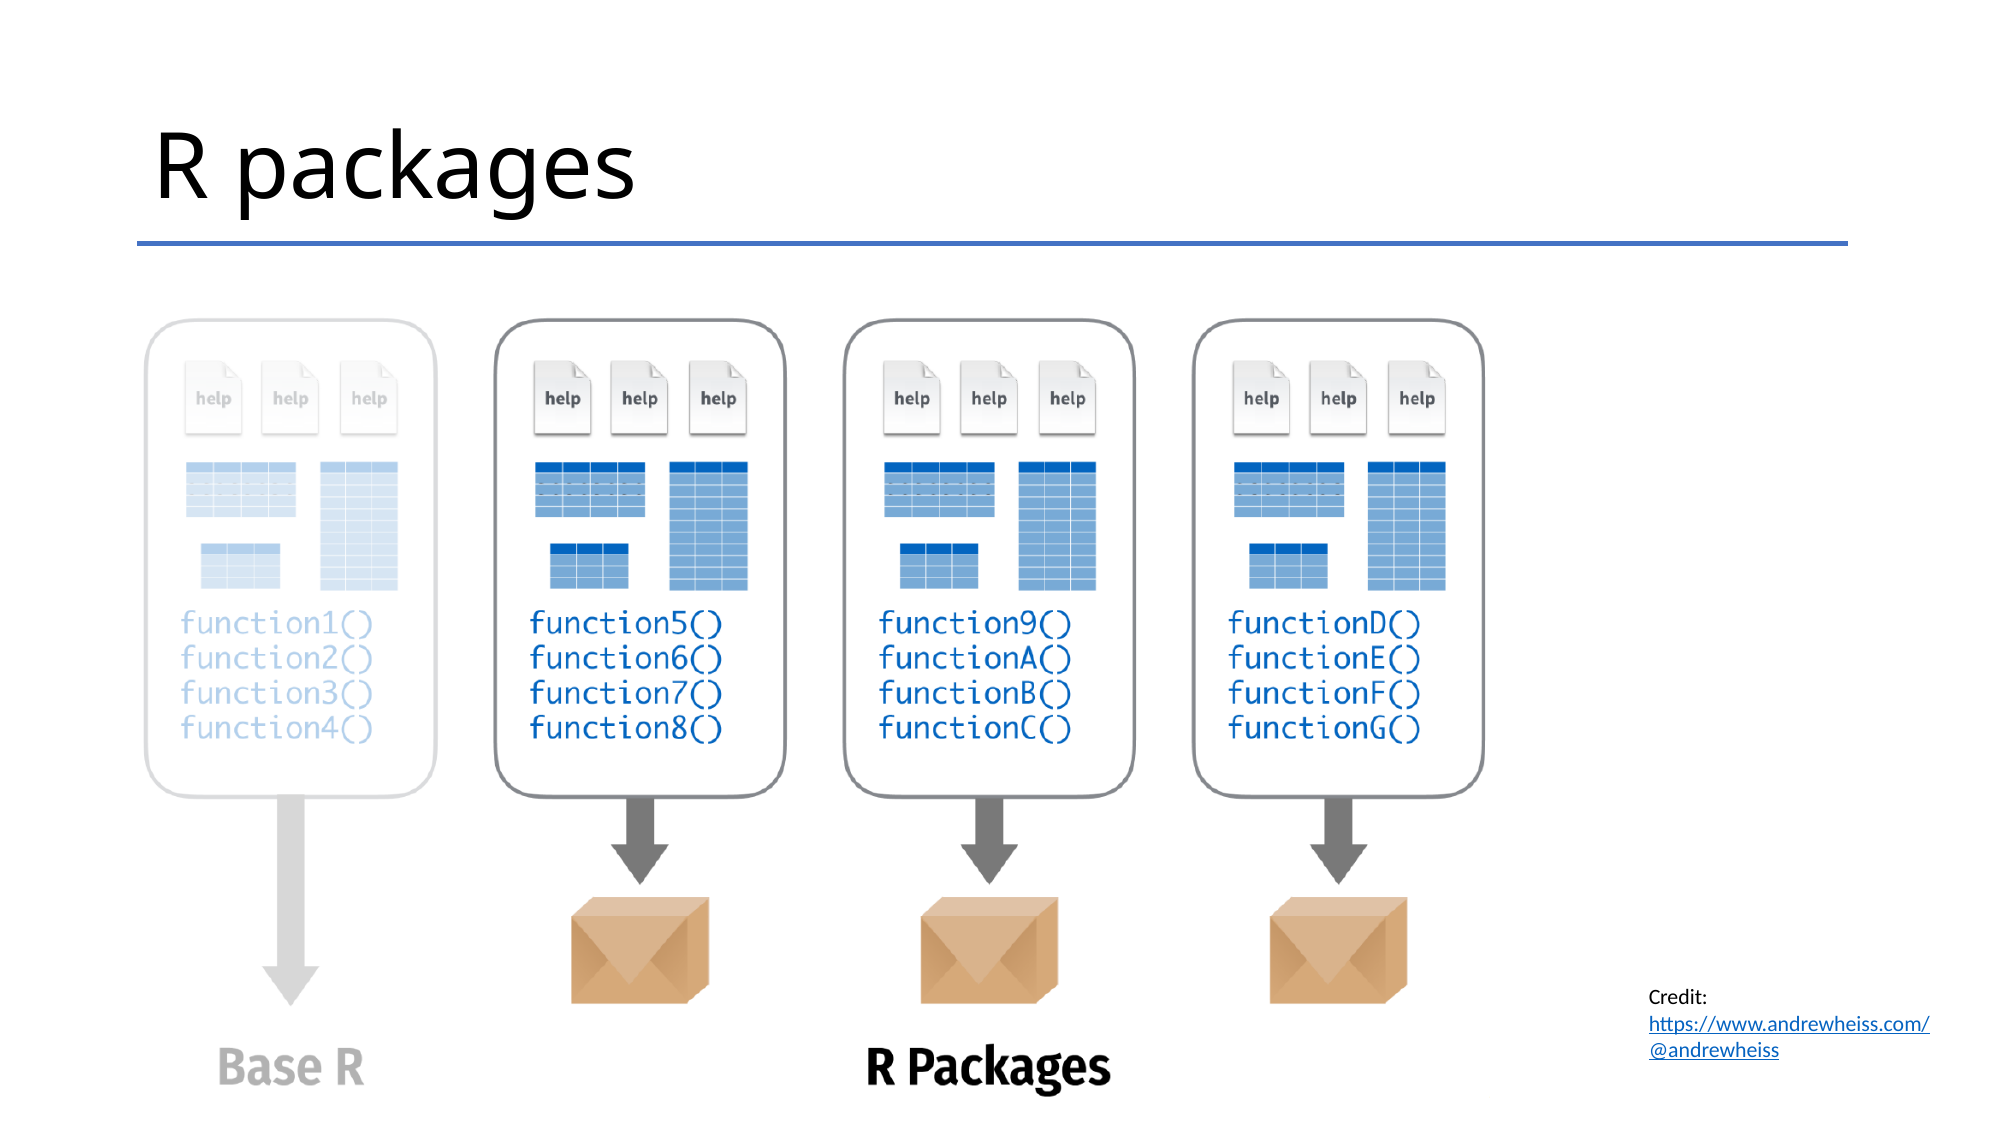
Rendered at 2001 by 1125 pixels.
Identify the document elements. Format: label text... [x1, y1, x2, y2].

title R packages [137, 59, 1863, 278]
picture [98, 277, 1490, 1106]
text_box Credit: https://www.andrewheiss.com/ @andrewheiss [1633, 975, 1961, 1069]
